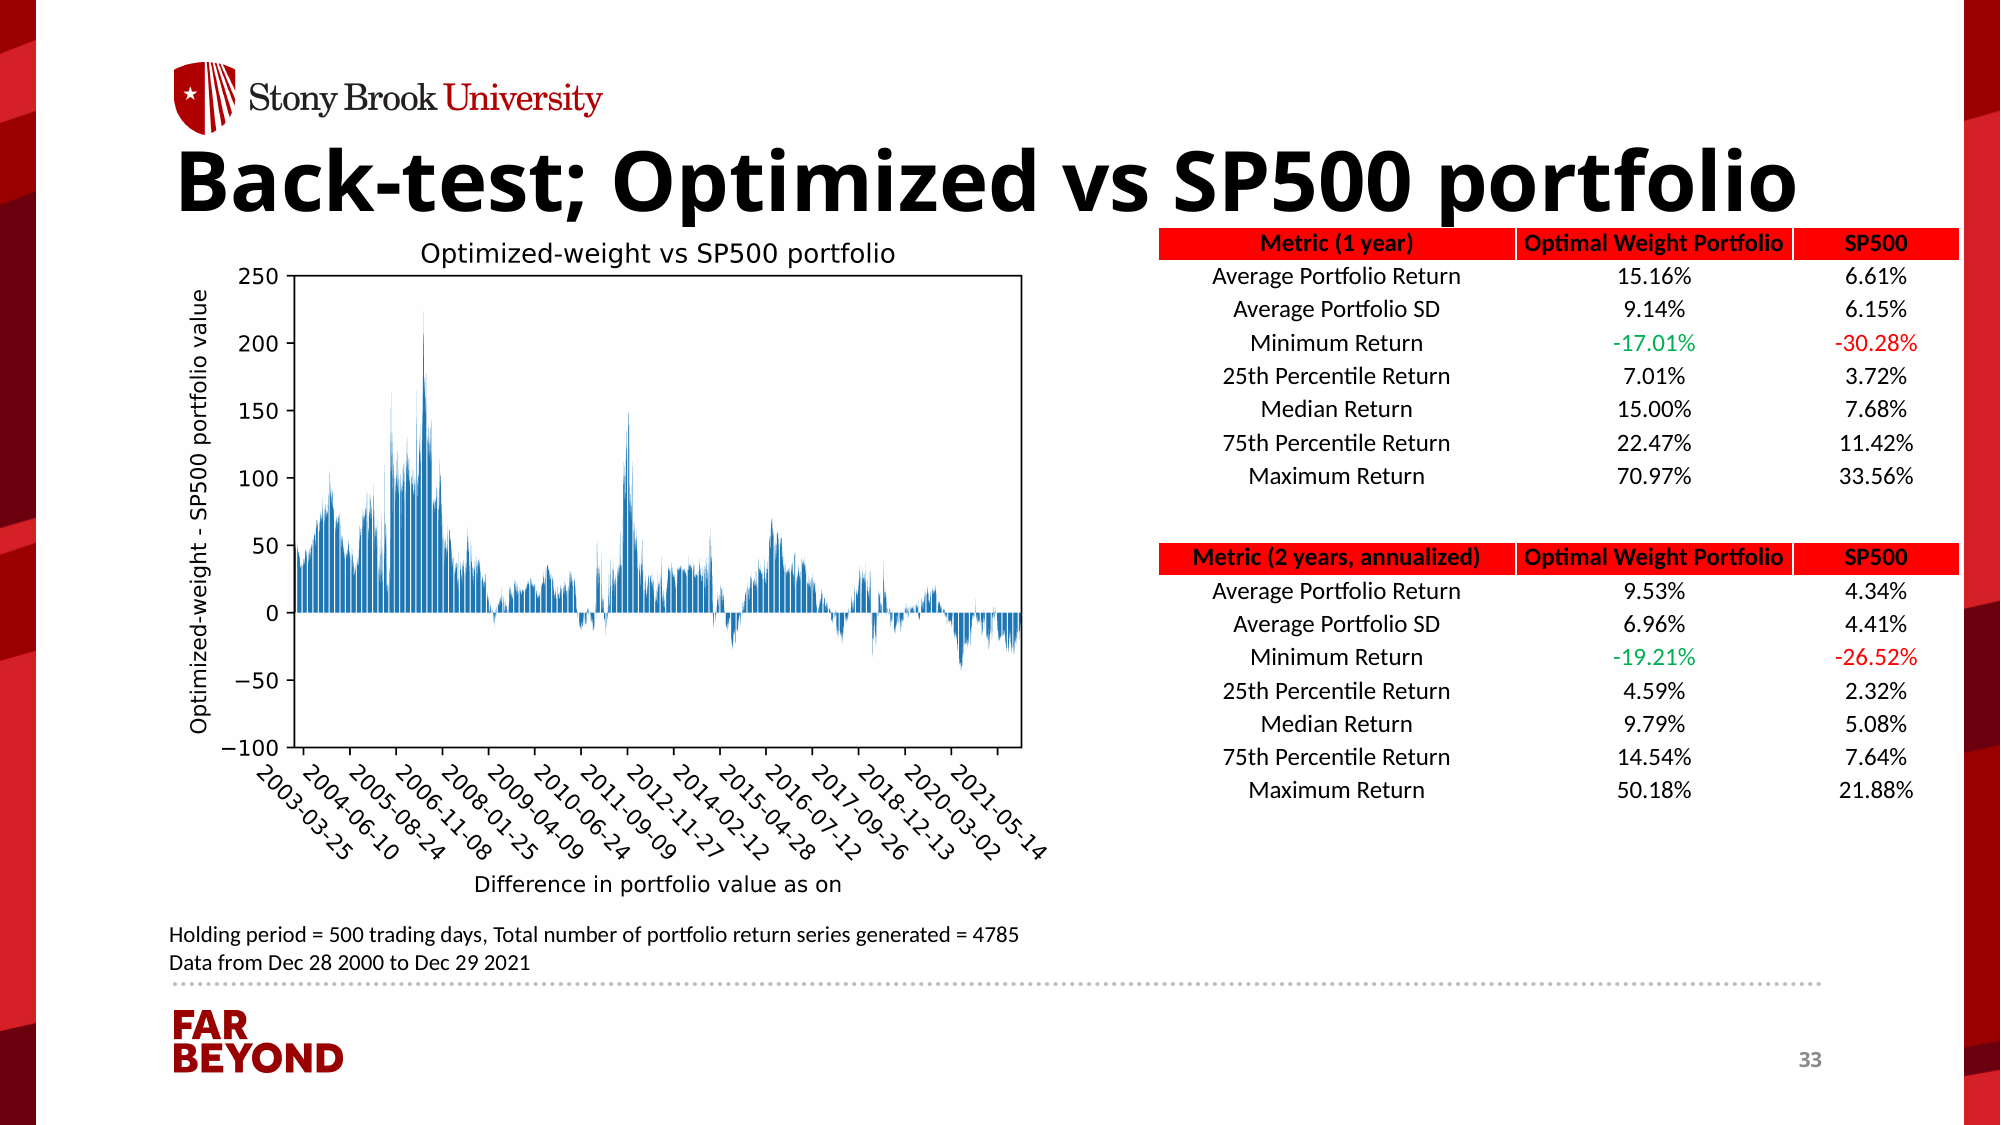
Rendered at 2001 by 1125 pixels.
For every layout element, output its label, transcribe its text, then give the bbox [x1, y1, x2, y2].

table_cell 75th Percentile Return [1159, 428, 1515, 460]
table_cell 7.64% [1794, 743, 1959, 774]
table_cell 50.18% [1517, 776, 1792, 808]
table_header Metric (1 year) [1159, 228, 1515, 260]
text_box Holding period = 500 trading days, Total number of portfolio return series generated = 4785 Data from Dec 28 2000 to Dec 29 2021 [154, 912, 1805, 983]
picture [174, 1010, 343, 1073]
table_cell 22.47% [1517, 428, 1792, 460]
table_cell Minimum Return [1159, 643, 1515, 675]
title Back-test; Optimized vs SP500 portfolio [174, 155, 1825, 228]
table_cell 25th Percentile Return [1159, 676, 1515, 708]
table_header SP500 [1794, 228, 1959, 260]
table_header SP500 [1794, 543, 1959, 575]
picture [174, 62, 603, 135]
table_cell -30.28% [1794, 328, 1959, 360]
table_cell 7.01% [1517, 362, 1792, 393]
table_cell Maximum Return [1159, 776, 1515, 808]
table_cell Average Portfolio SD [1159, 610, 1515, 641]
table_cell 4.59% [1517, 676, 1792, 708]
slide_number 33 [1387, 1031, 1838, 1092]
table_cell 9.53% [1517, 576, 1792, 608]
picture [1964, 0, 2000, 1125]
table_cell 33.56% [1794, 462, 1959, 493]
table_cell 21.88% [1794, 776, 1959, 808]
table_cell -26.52% [1794, 643, 1959, 675]
table_cell 15.00% [1517, 395, 1792, 426]
table_cell Average Portfolio SD [1159, 295, 1515, 327]
table_cell 6.15% [1794, 295, 1959, 327]
table_cell 70.97% [1517, 462, 1792, 493]
picture [0, 0, 36, 1125]
table_cell 75th Percentile Return [1159, 743, 1515, 774]
table_cell 15.16% [1517, 262, 1792, 293]
table_cell 2.32% [1794, 676, 1959, 708]
table_cell 6.96% [1517, 610, 1792, 641]
table_cell -19.21% [1517, 643, 1792, 675]
table_cell 25th Percentile Return [1159, 362, 1515, 393]
table_cell Minimum Return [1159, 328, 1515, 360]
table_cell 4.41% [1794, 610, 1959, 641]
table_cell 5.08% [1794, 710, 1959, 741]
table_cell Average Portfolio Return [1159, 262, 1515, 293]
table_cell 4.34% [1794, 576, 1959, 608]
table_cell Median Return [1159, 395, 1515, 426]
picture [174, 227, 1065, 912]
table_cell Average Portfolio Return [1159, 576, 1515, 608]
table_header Optimal Weight Portfolio [1517, 228, 1792, 260]
table_cell 9.79% [1517, 710, 1792, 741]
table_header Optimal Weight Portfolio [1517, 543, 1792, 575]
table_cell Maximum Return [1159, 462, 1515, 493]
table_cell 11.42% [1794, 428, 1959, 460]
table_cell 6.61% [1794, 262, 1959, 293]
table_header Metric (2 years, annualized) [1159, 543, 1515, 575]
table_cell 3.72% [1794, 362, 1959, 393]
table_cell 7.68% [1794, 395, 1959, 426]
table_cell -17.01% [1517, 328, 1792, 360]
table_cell 9.14% [1517, 295, 1792, 327]
table_cell 14.54% [1517, 743, 1792, 774]
table_cell Median Return [1159, 710, 1515, 741]
